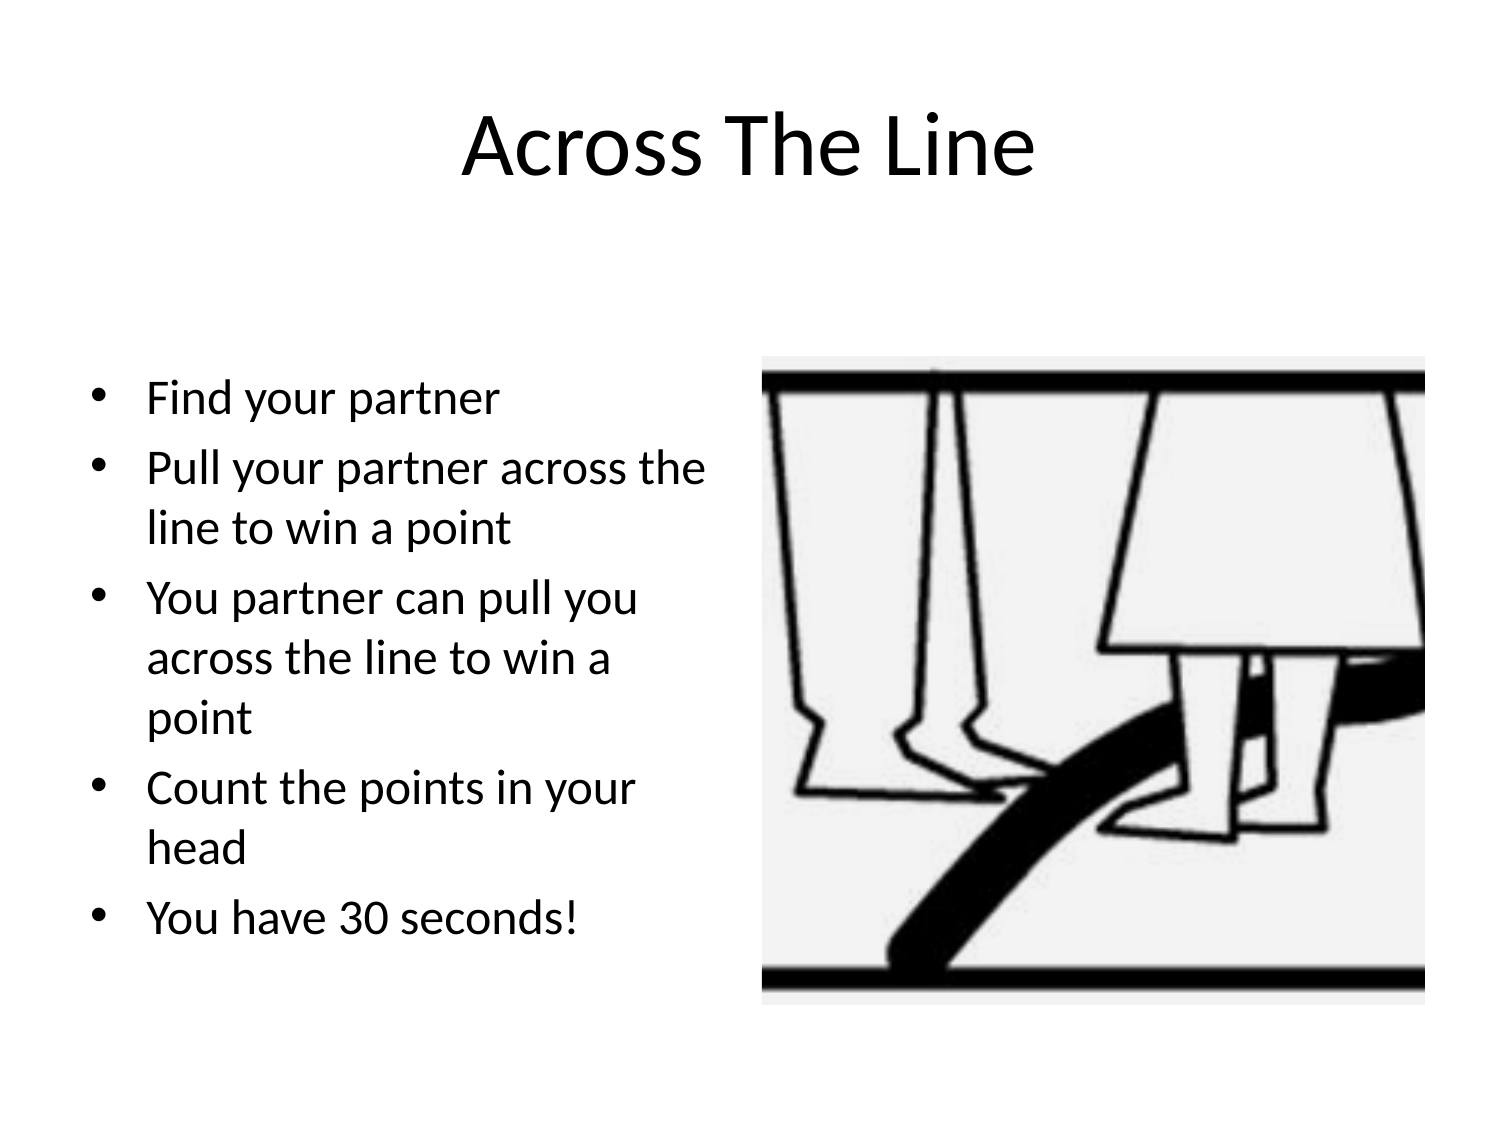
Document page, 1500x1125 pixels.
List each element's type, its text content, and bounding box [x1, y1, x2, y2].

list Find your partner Pull your partner across the line to win a point You partner can pull you across the line to win a point Count the points in your head You have 30 seconds! [75, 356, 738, 1005]
title Across The Line [75, 45, 1425, 233]
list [761, 356, 1426, 1006]
